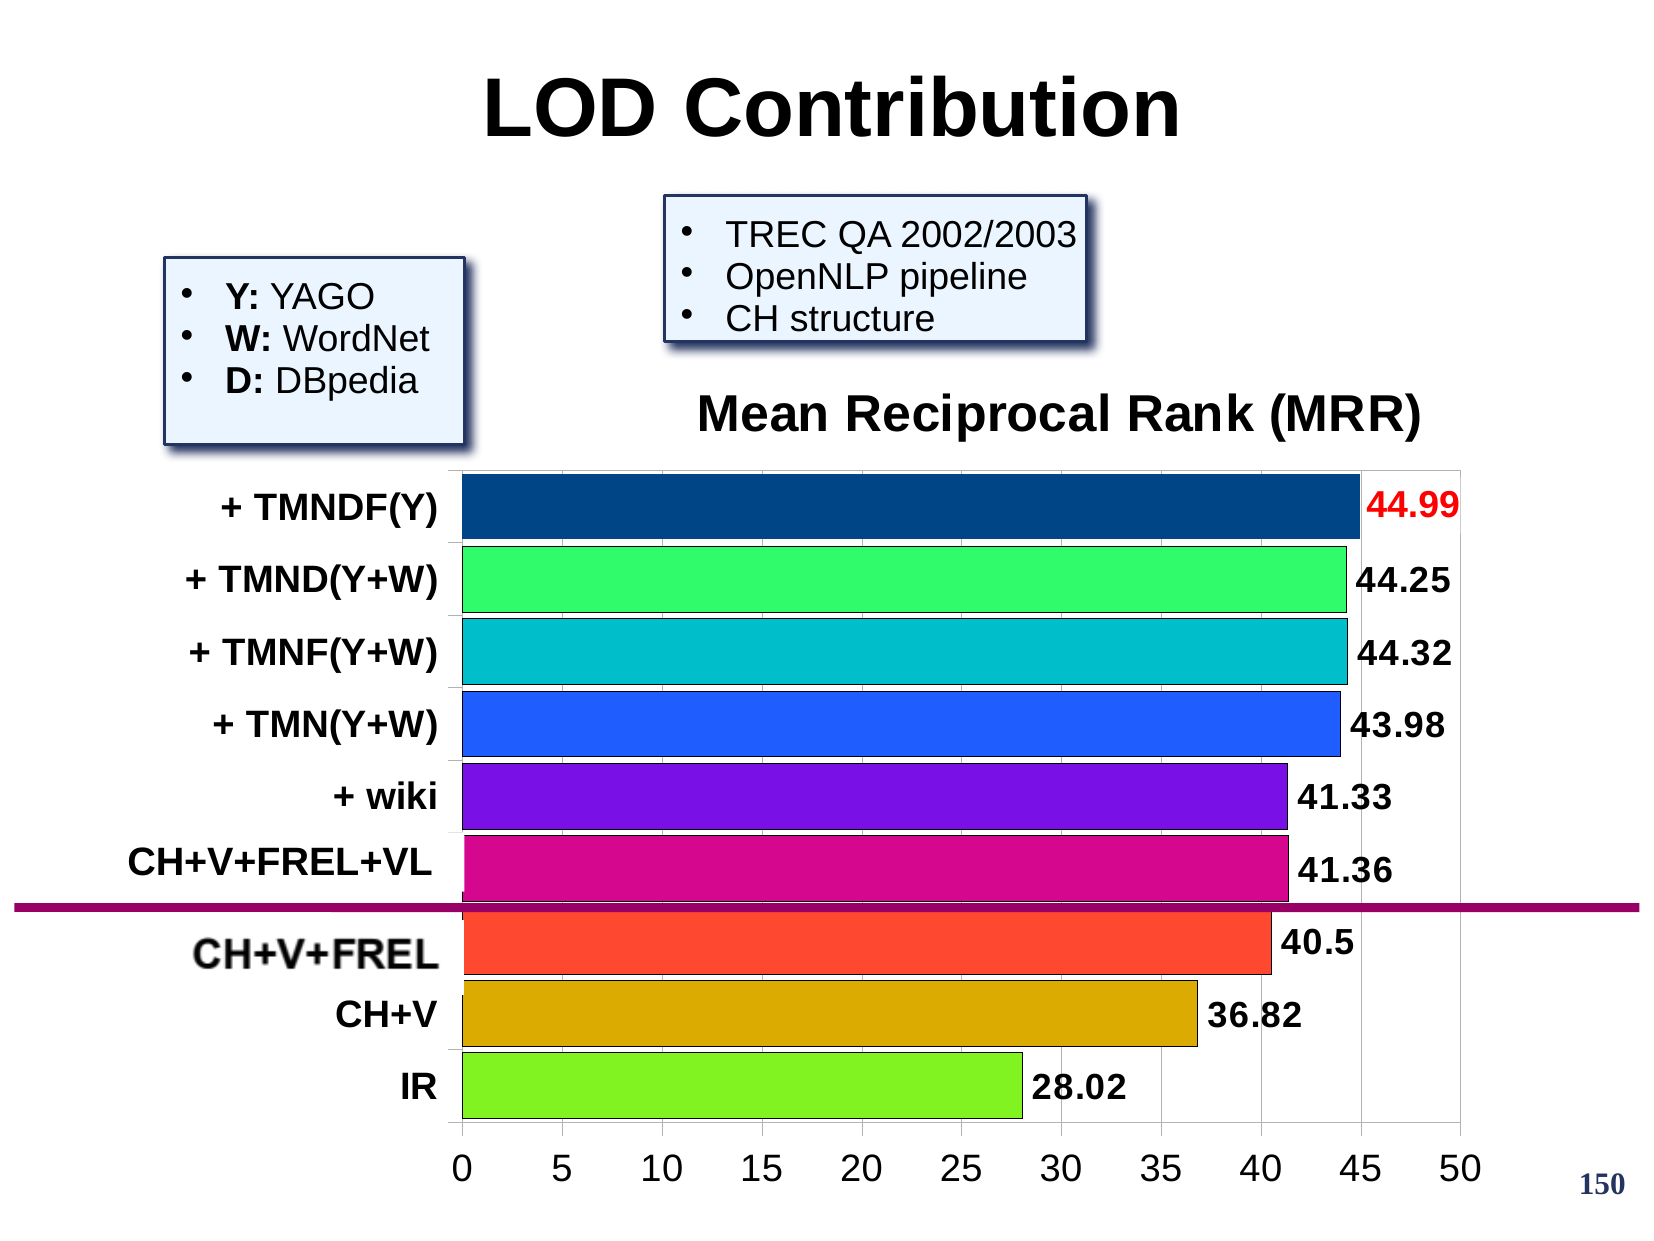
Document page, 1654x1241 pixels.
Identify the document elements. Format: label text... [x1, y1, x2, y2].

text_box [0, 290, 1546, 1241]
slide_number 150 [1548, 1167, 1627, 1200]
text_box TREC QA 2002/2003 OpenNLP pipeline CH structure [664, 195, 1087, 289]
text_box Y: YAGO W: WordNet D: DBpedia [164, 257, 465, 289]
title LOD Contribution [88, 51, 1577, 155]
picture [153, 919, 465, 996]
